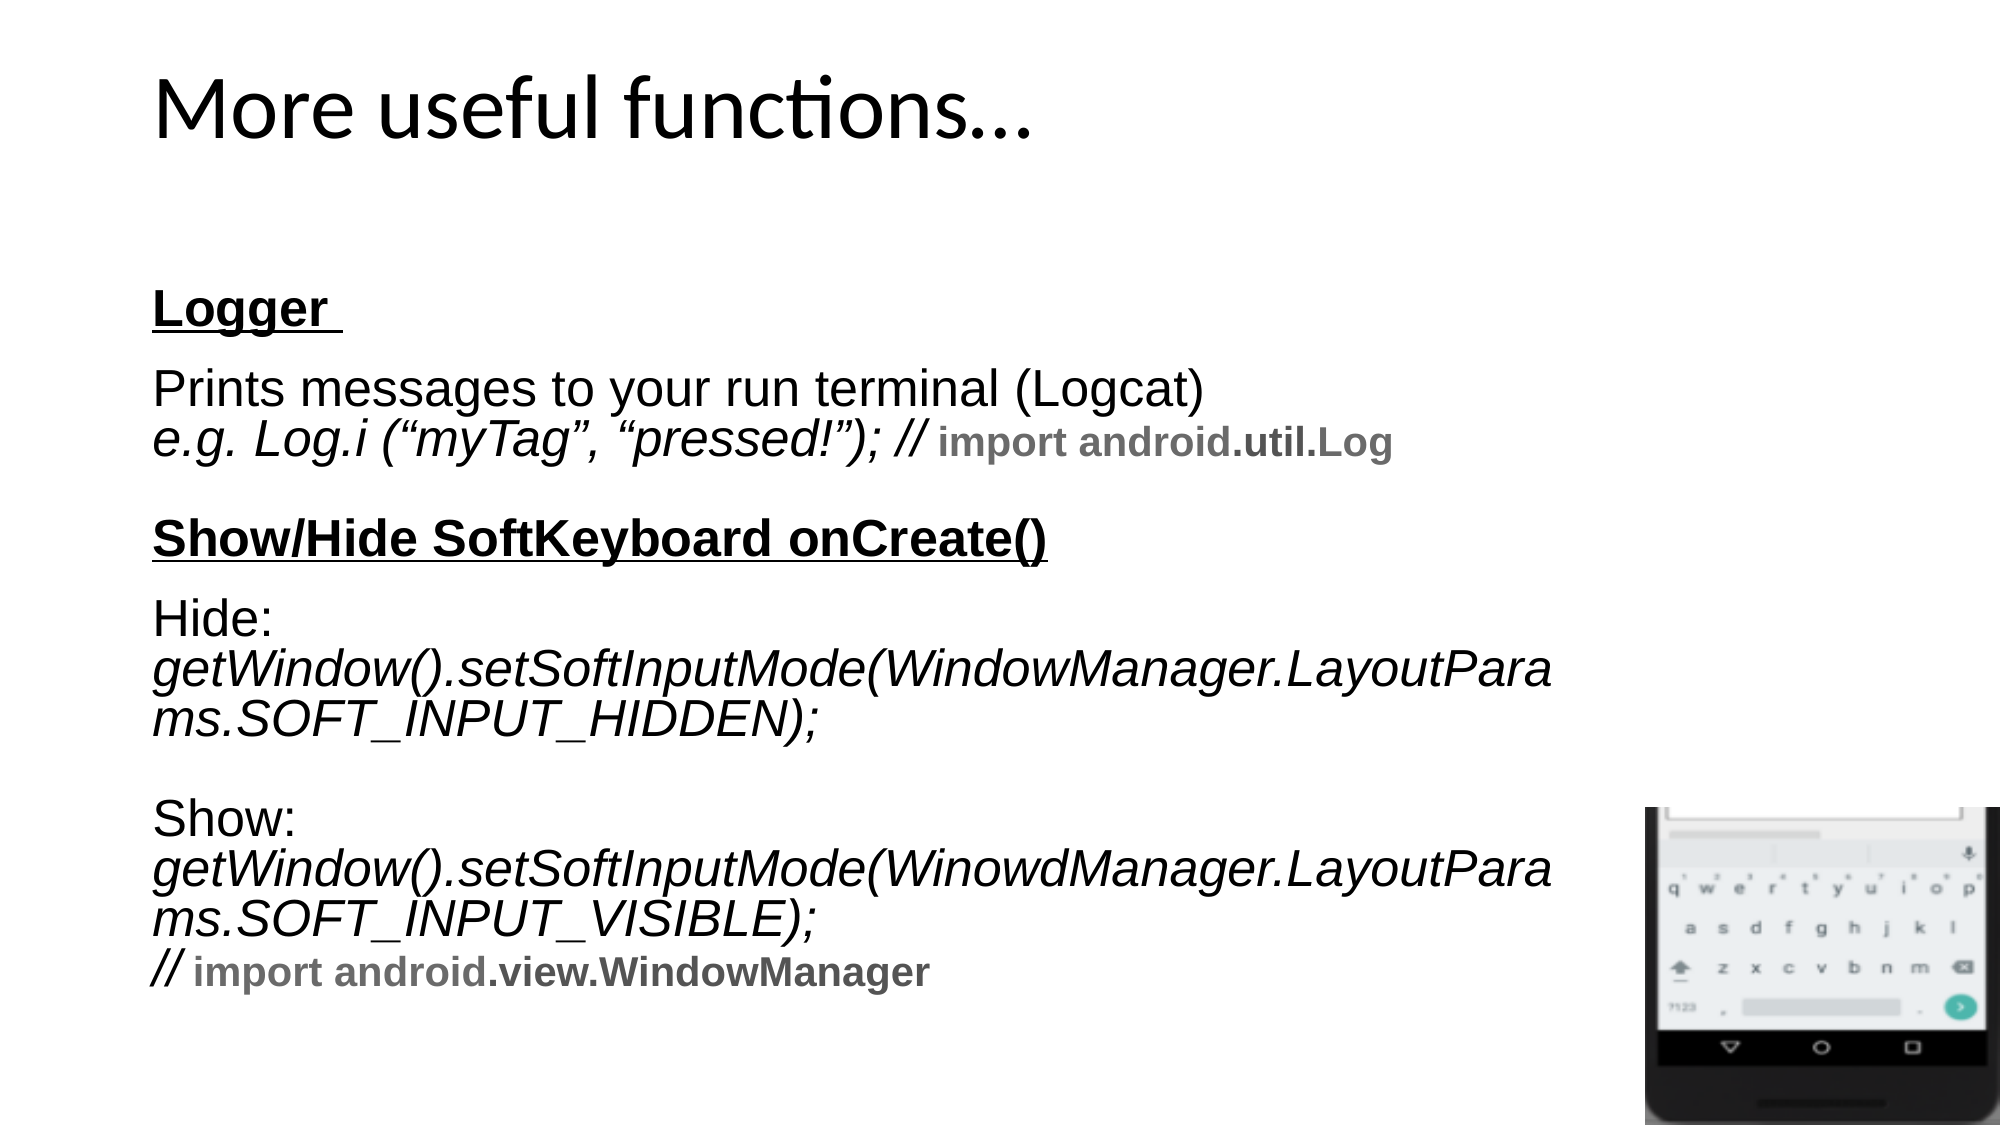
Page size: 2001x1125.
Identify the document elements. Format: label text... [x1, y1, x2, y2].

picture [1645, 807, 2000, 1125]
title More useful functions… [137, 51, 1863, 167]
text_box Logger Prints messages to your run terminal (Logcat) e.g. Log.i (“myTag”, “pressed!”); // import android.util.Log Show/Hide SoftKeyboard onCreate() Hide: getWindow().setSoftInputMode(WindowManager.LayoutParams.SOFT_INPUT_HIDDEN); Show: getWindow().setSoftInputMode(WinowdManager.LayoutParams.SOFT_INPUT_VISIBLE); // import android.view.WindowManager [137, 241, 1612, 1102]
